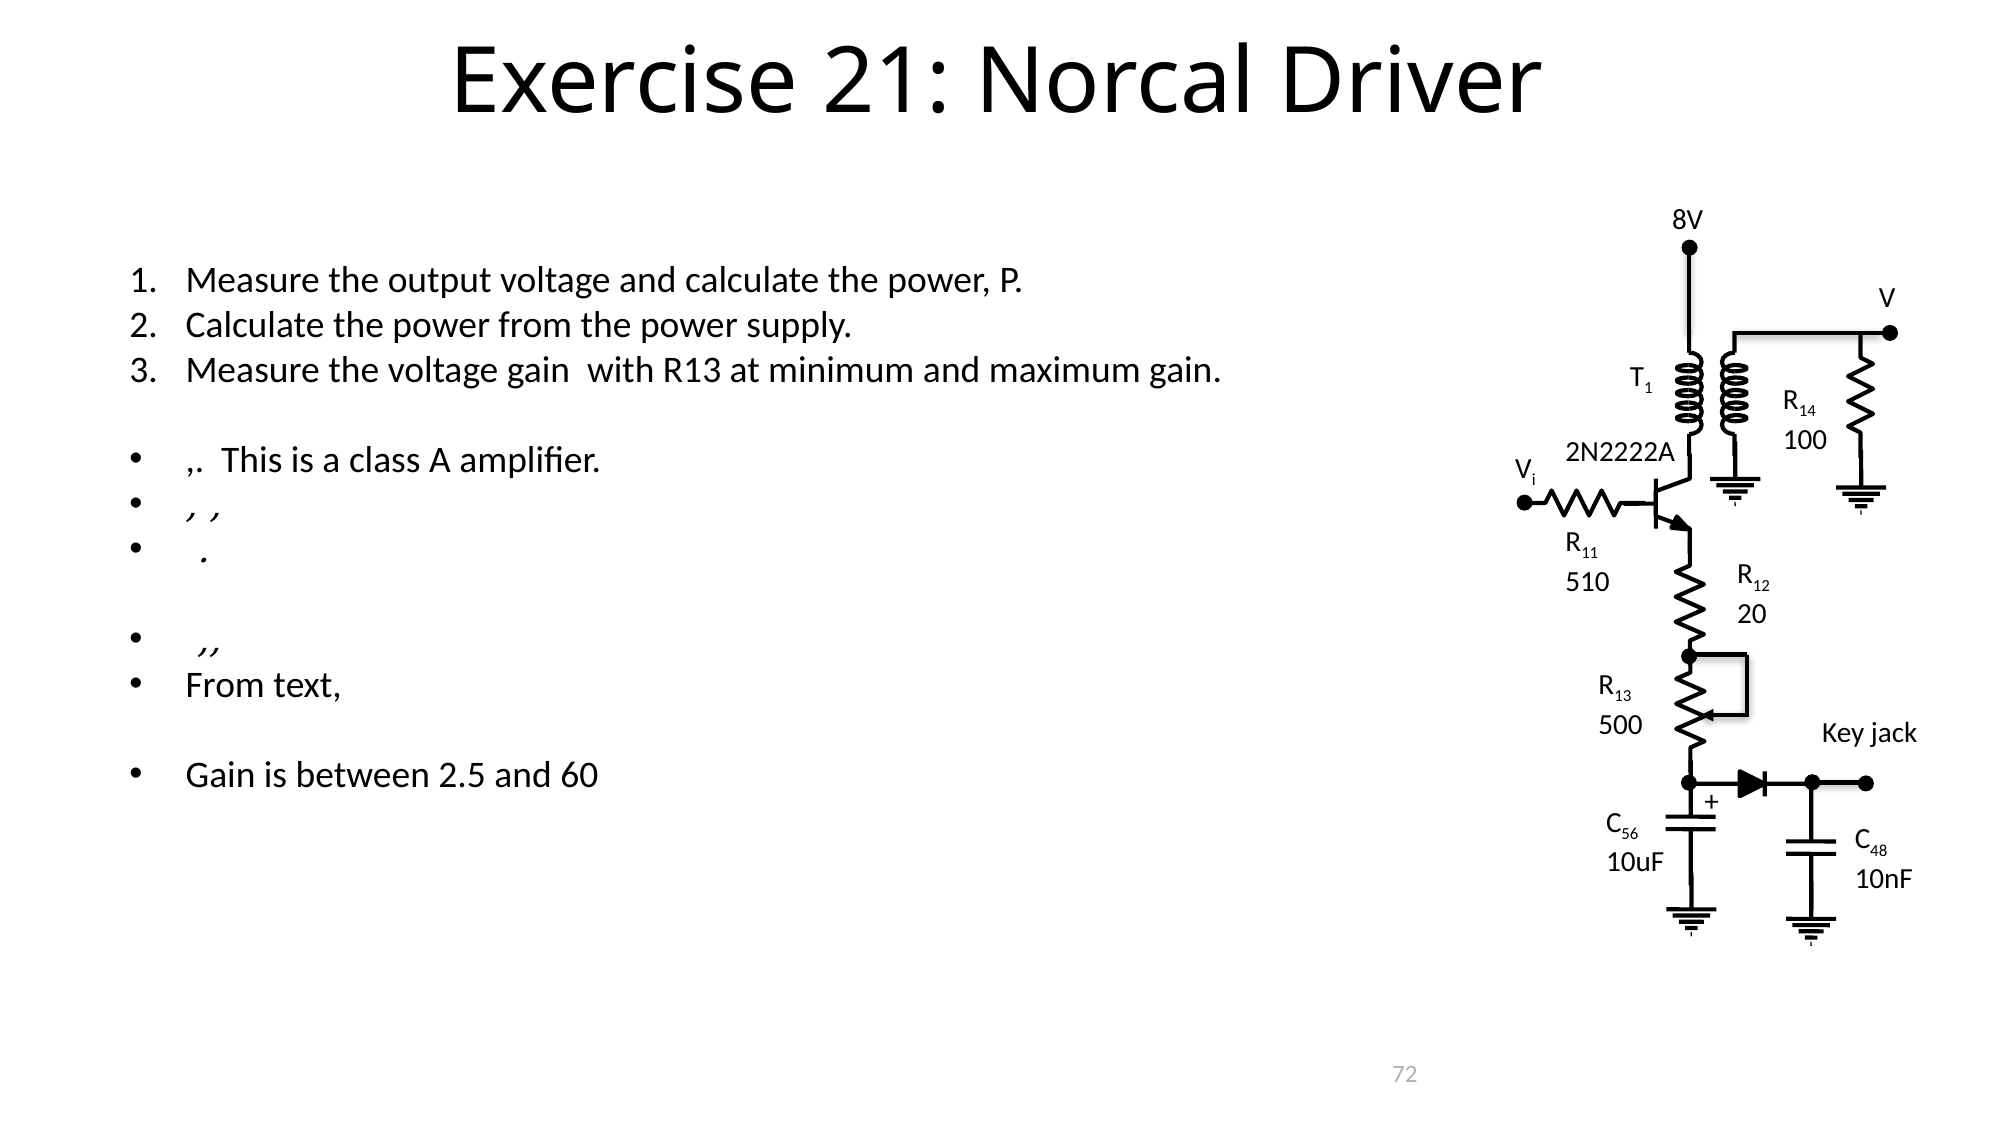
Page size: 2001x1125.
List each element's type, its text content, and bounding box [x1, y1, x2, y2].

slide_number 72 [1074, 738, 1425, 1125]
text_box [1507, 193, 1934, 944]
text_box Exercise 21: Norcal Driver [20, 20, 1975, 131]
